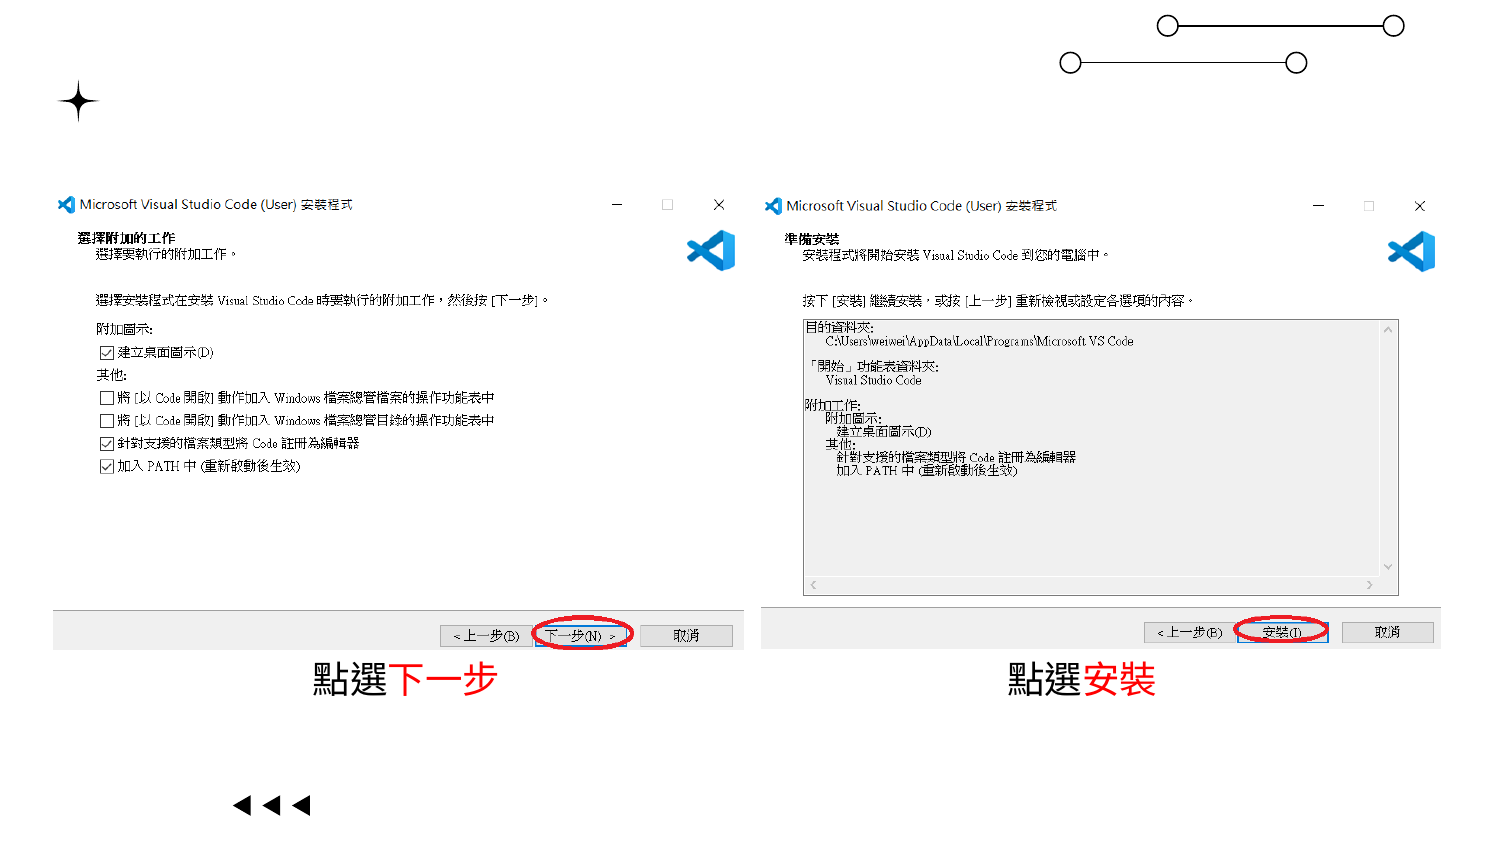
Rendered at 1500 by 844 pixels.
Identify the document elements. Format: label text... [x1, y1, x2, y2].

picture [761, 191, 1441, 649]
text_box 點選下一步 [298, 658, 516, 709]
picture [52, 192, 745, 650]
text_box [56, 79, 101, 123]
text_box 點選安裝 [992, 657, 1173, 709]
